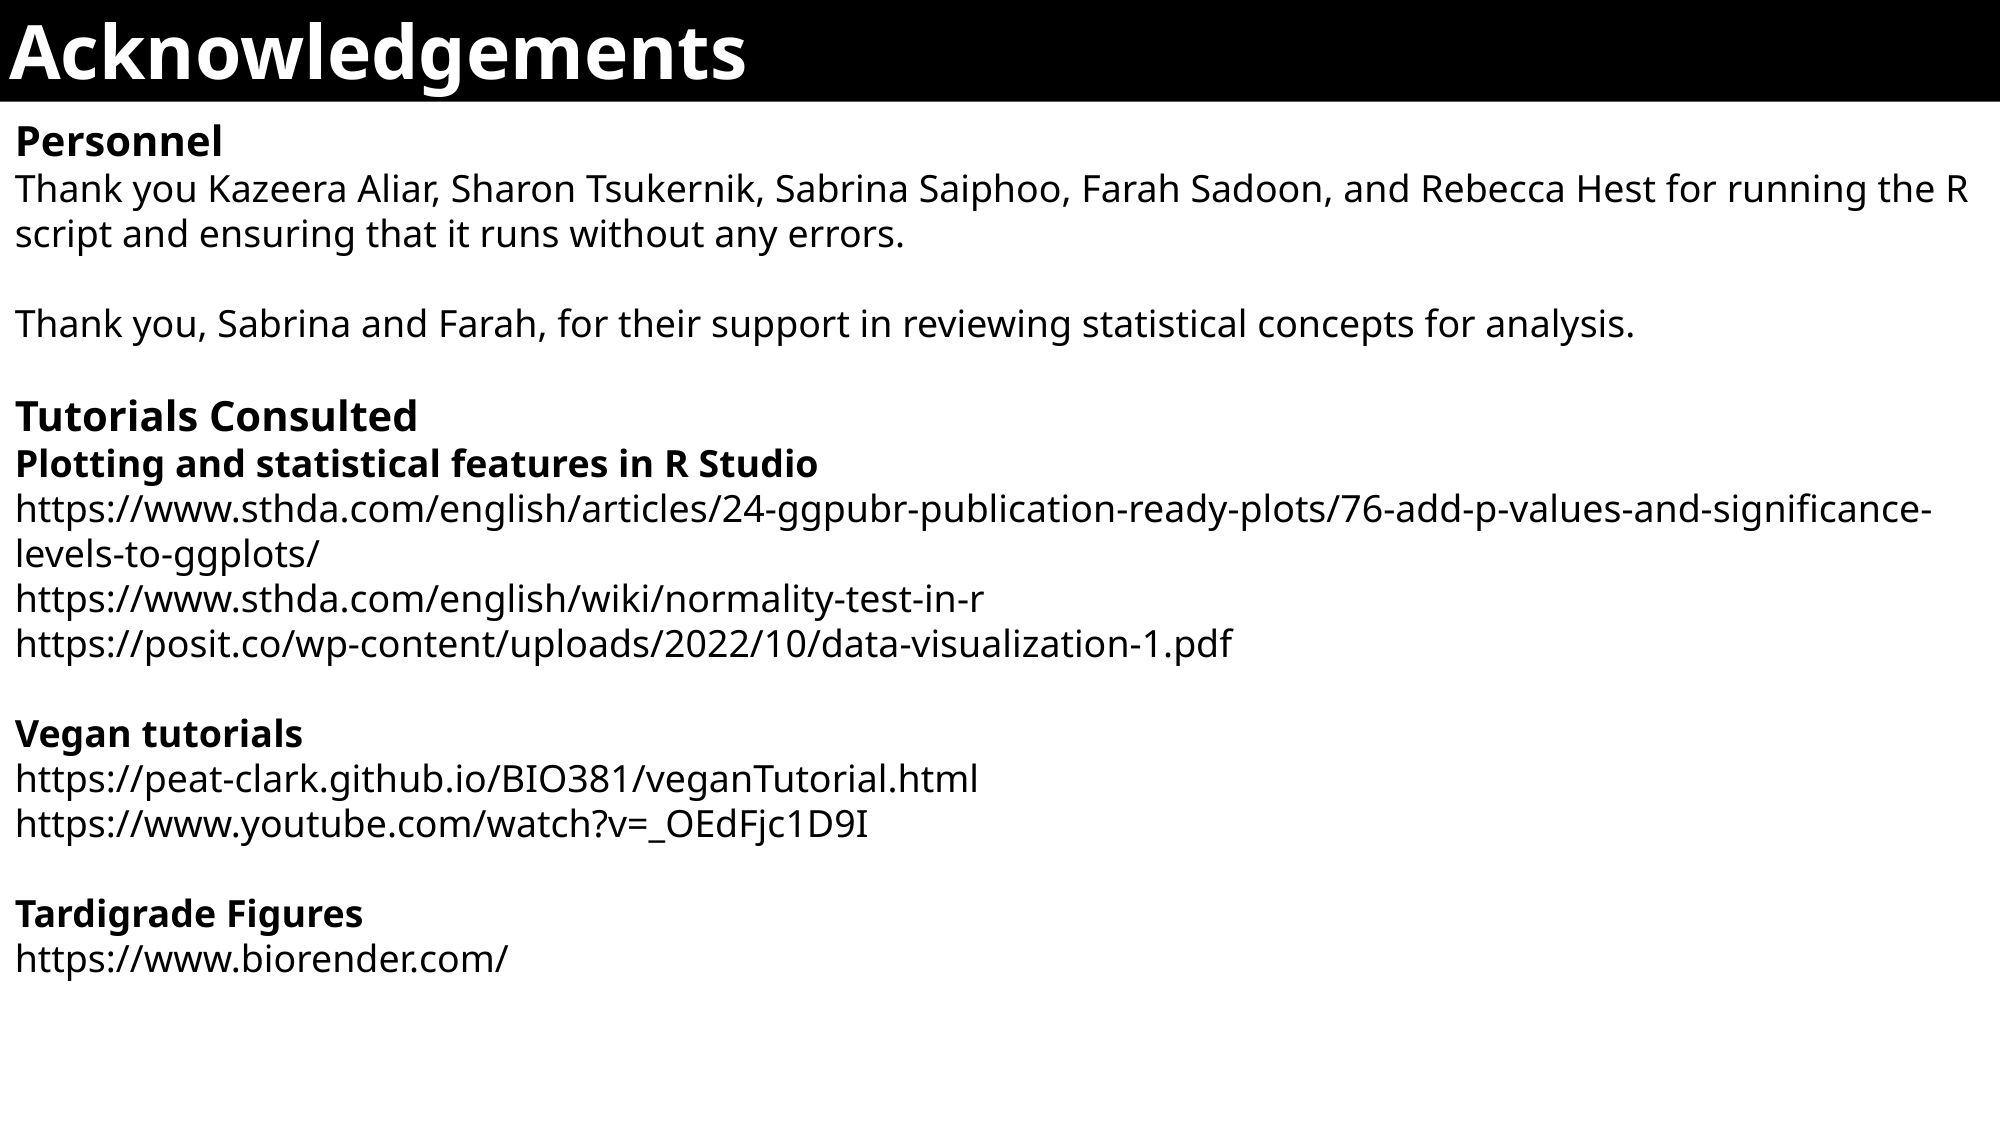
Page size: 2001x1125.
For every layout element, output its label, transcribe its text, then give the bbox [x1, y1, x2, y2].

text_box Acknowledgements [0, 0, 2000, 102]
text_box Personnel Thank you Kazeera Aliar, Sharon Tsukernik, Sabrina Saiphoo, Farah Sadoon, and Rebecca Hest for running the R script and ensuring that it runs without any errors. Thank you, Sabrina and Farah, for their support in reviewing statistical concepts for analysis. Tutorials Consulted Plotting and statistical features in R Studio https://www.sthda.com/english/articles/24-ggpubr-publication-ready-plots/76-add-p-values-and-significance-levels-to-ggplots/ https://www.sthda.com/english/wiki/normality-test-in-r https://posit.co/wp-content/uploads/2022/10/data-visualization-1.pdf Vegan tutorials https://peat-clark.github.io/BIO381/veganTutorial.html https://www.youtube.com/watch?v=_OEdFjc1D9I Tardigrade Figures https://www.biorender.com/ [0, 107, 2000, 988]
